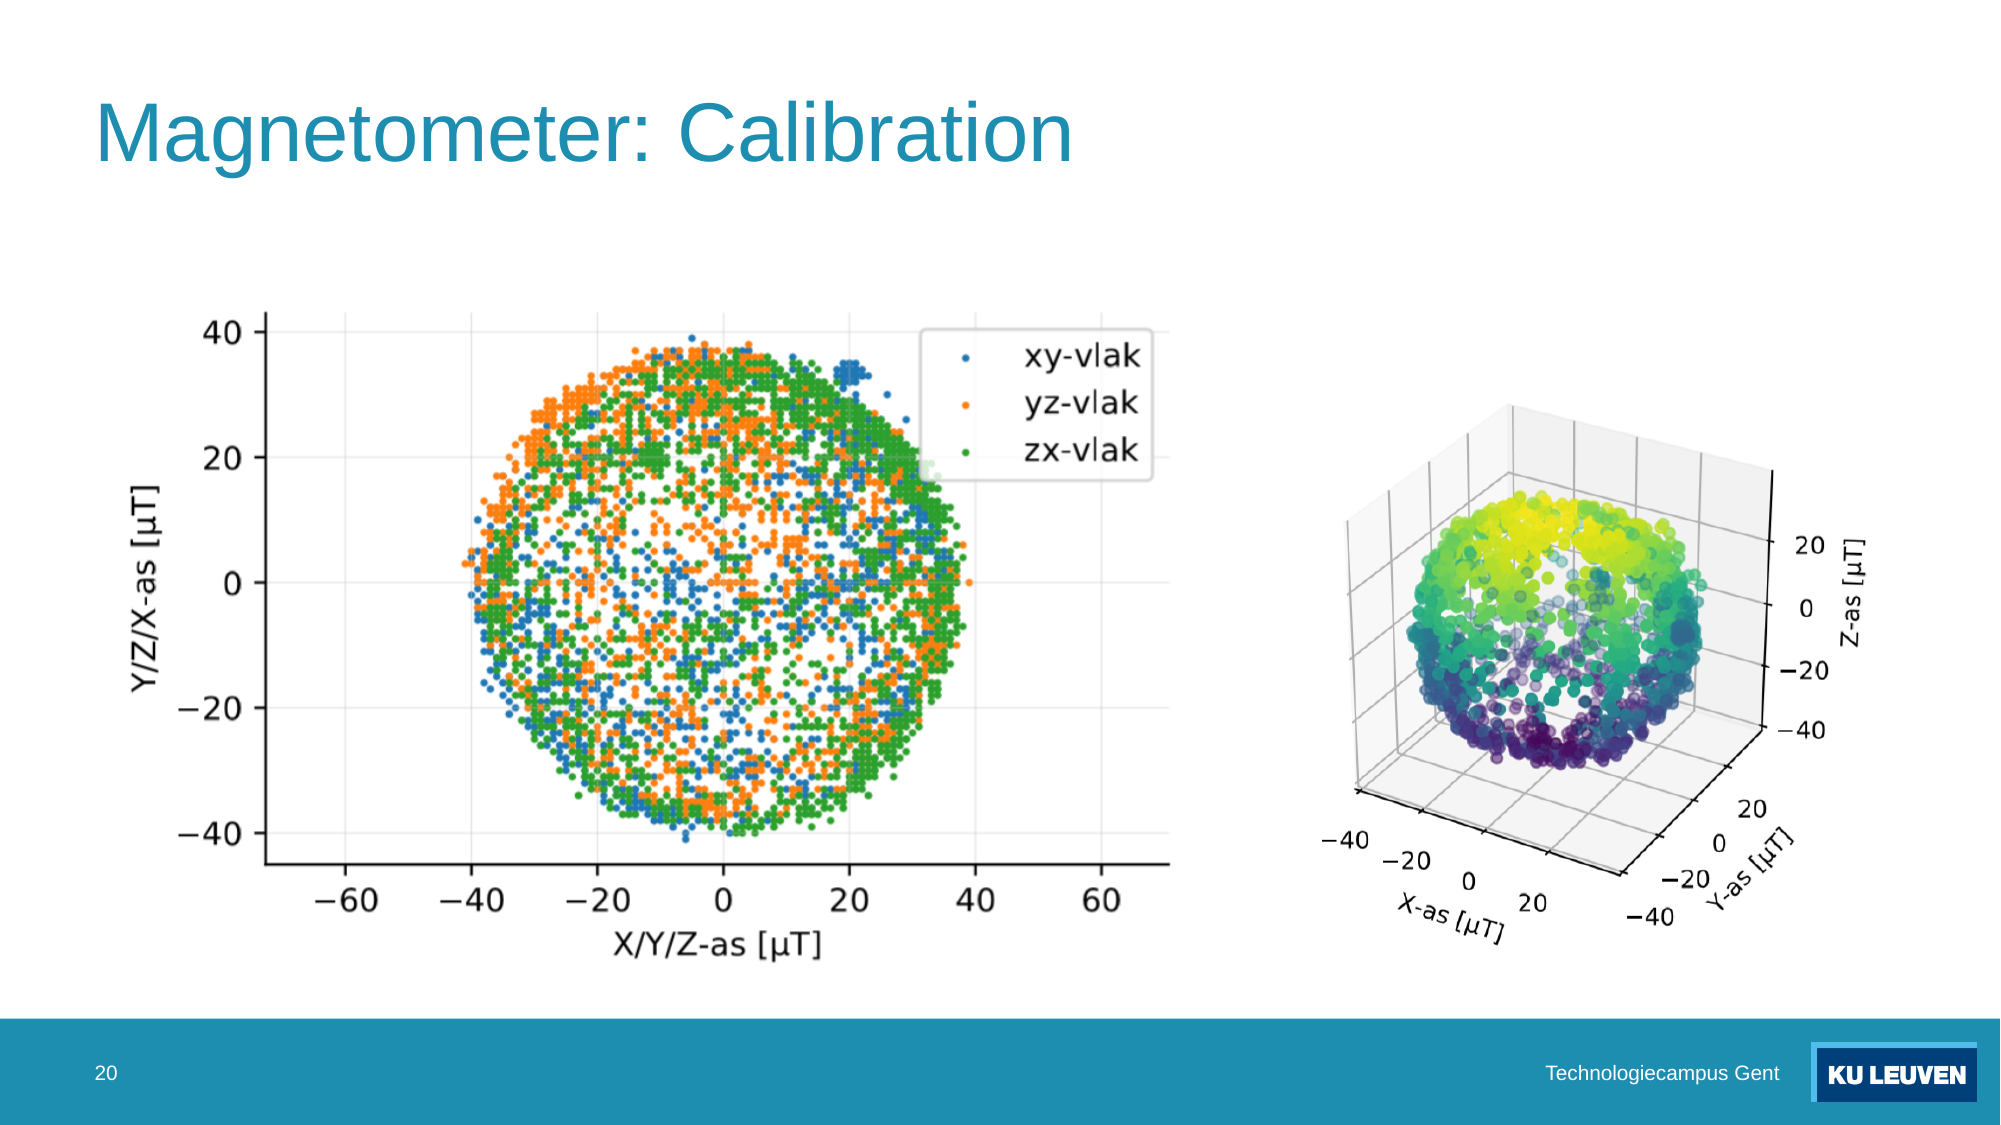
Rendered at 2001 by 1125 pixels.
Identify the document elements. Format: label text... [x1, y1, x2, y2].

picture [112, 292, 1190, 979]
title Magnetometer: Calibration [94, 33, 1906, 223]
slide_number 20 [94, 1018, 201, 1125]
footer Technologiecampus Gent [989, 1018, 1809, 1125]
picture [1203, 292, 1888, 979]
picture [1811, 1042, 1977, 1102]
